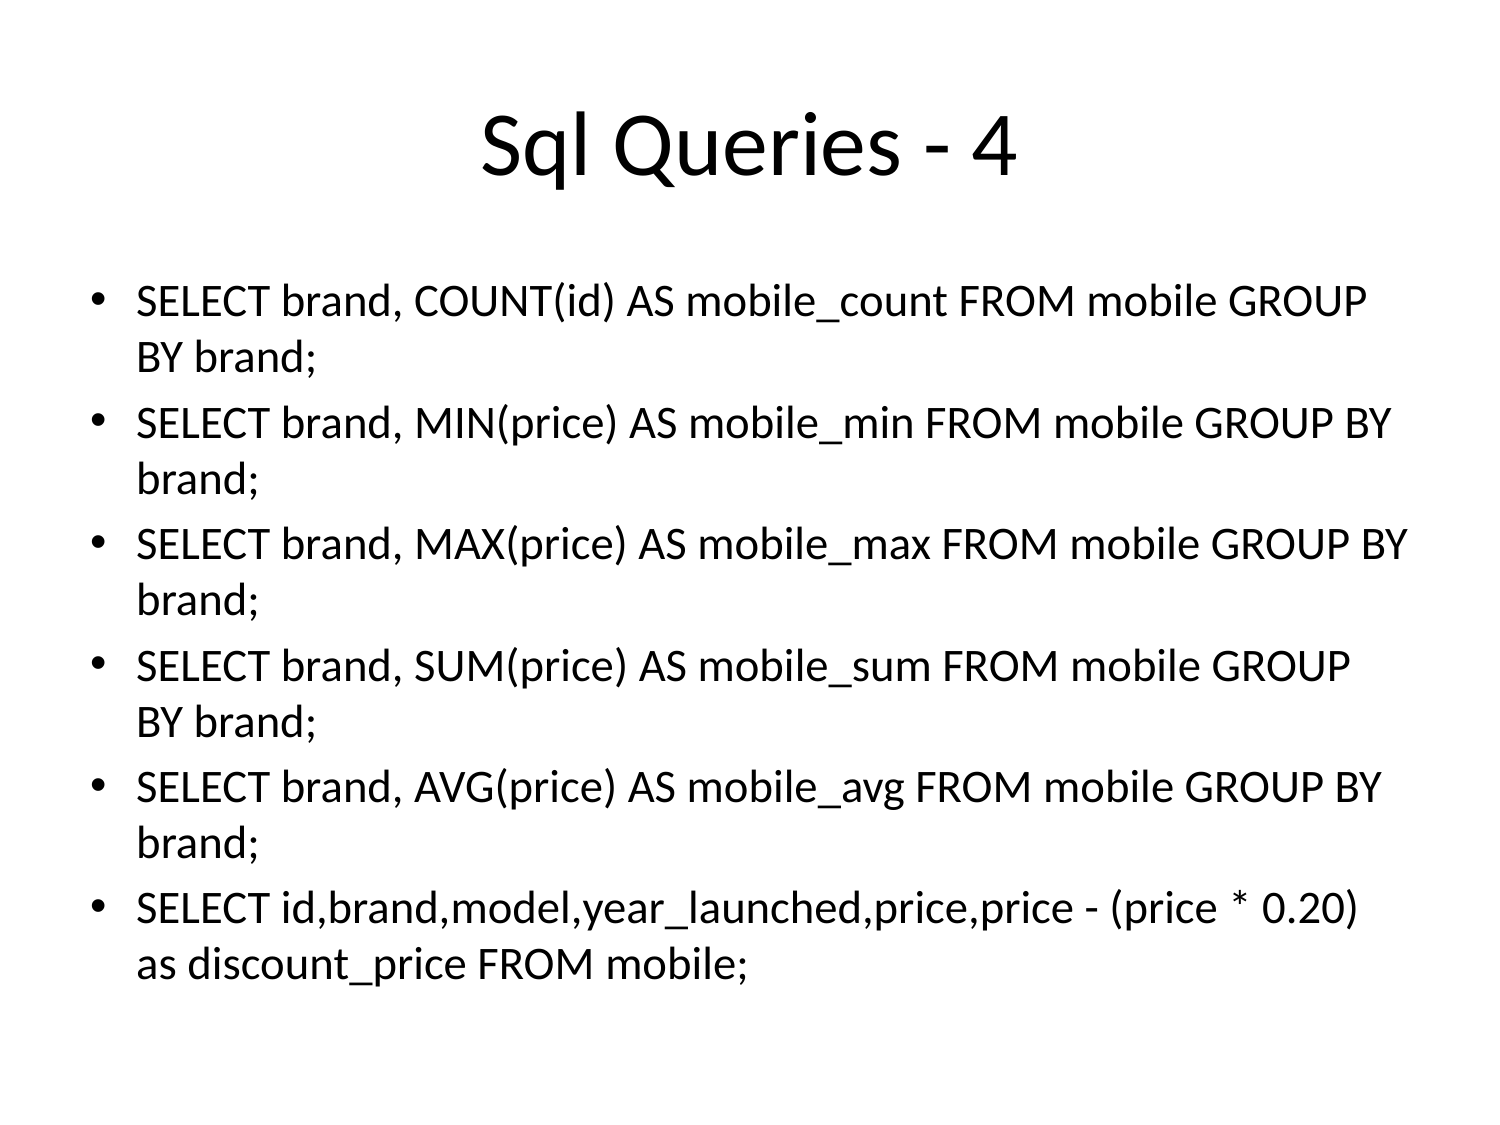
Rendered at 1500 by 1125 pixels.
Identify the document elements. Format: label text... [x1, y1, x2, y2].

title Sql Queries - 4 [75, 45, 1425, 233]
list SELECT brand, COUNT(id) AS mobile_count FROM mobile GROUP BY brand; SELECT brand, MIN(price) AS mobile_min FROM mobile GROUP BY brand; SELECT brand, MAX(price) AS mobile_max FROM mobile GROUP BY brand; SELECT brand, SUM(price) AS mobile_sum FROM mobile GROUP BY brand; SELECT brand, AVG(price) AS mobile_avg FROM mobile GROUP BY brand; SELECT id,brand,model,year_launched,price,price - (price * 0.20) as discount_price FROM mobile; [75, 262, 1425, 1005]
